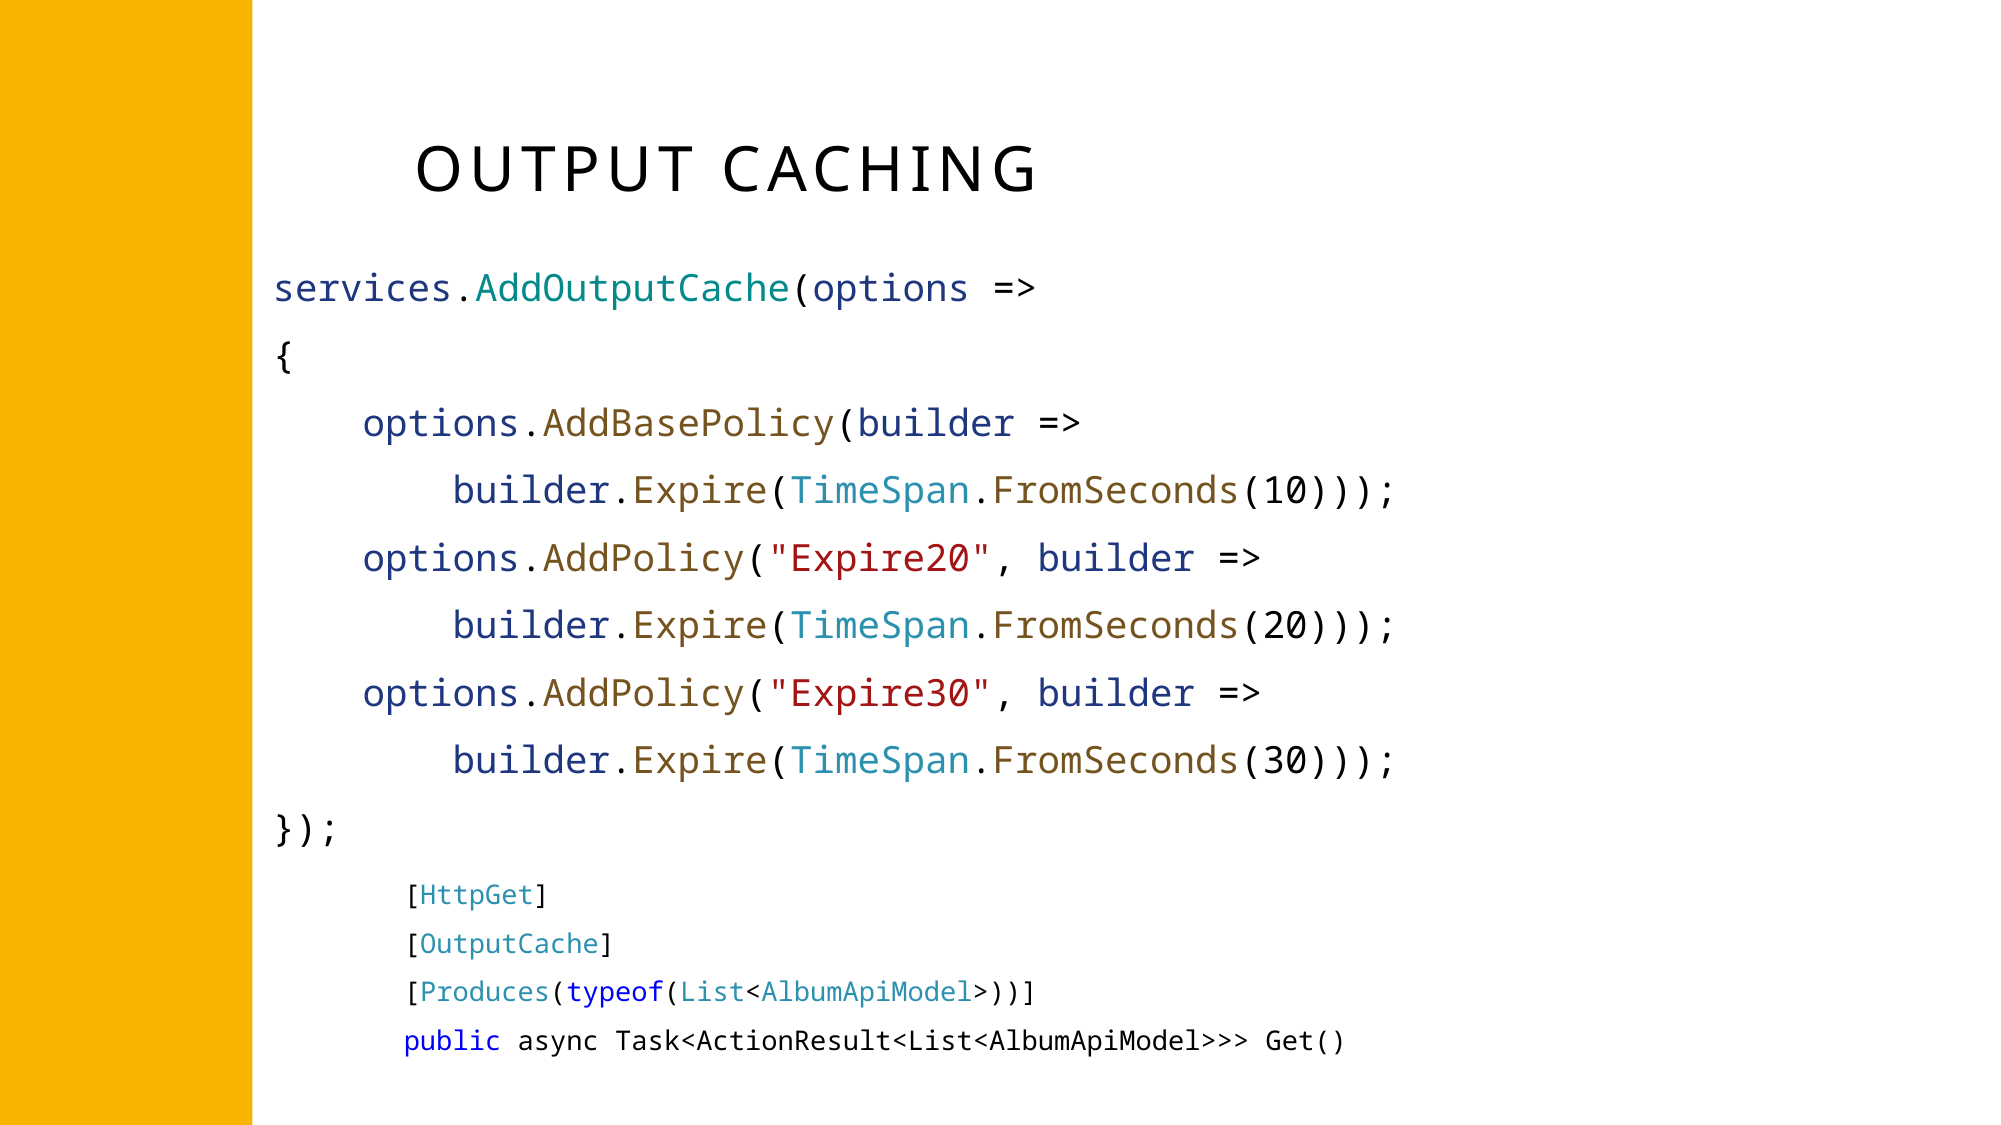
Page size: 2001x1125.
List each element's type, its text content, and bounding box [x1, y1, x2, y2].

text_box [0, 0, 253, 1125]
text_box services.AddOutputCache(options => { options.AddBasePolicy(builder => builder.Expire(TimeSpan.FromSeconds(10))); options.AddPolicy("Expire20", builder => builder.Expire(TimeSpan.FromSeconds(20))); options.AddPolicy("Expire30", builder => builder.Expire(TimeSpan.FromSeconds(30))); }); [257, 233, 1413, 856]
text_box [HttpGet] [OutputCache] [Produces(typeof(List<AlbumApiModel>))] public async Task<ActionResult<List<AlbumApiModel>>> Get() [388, 853, 1362, 1064]
text_box OUTPUT CACHING [399, 121, 1480, 212]
